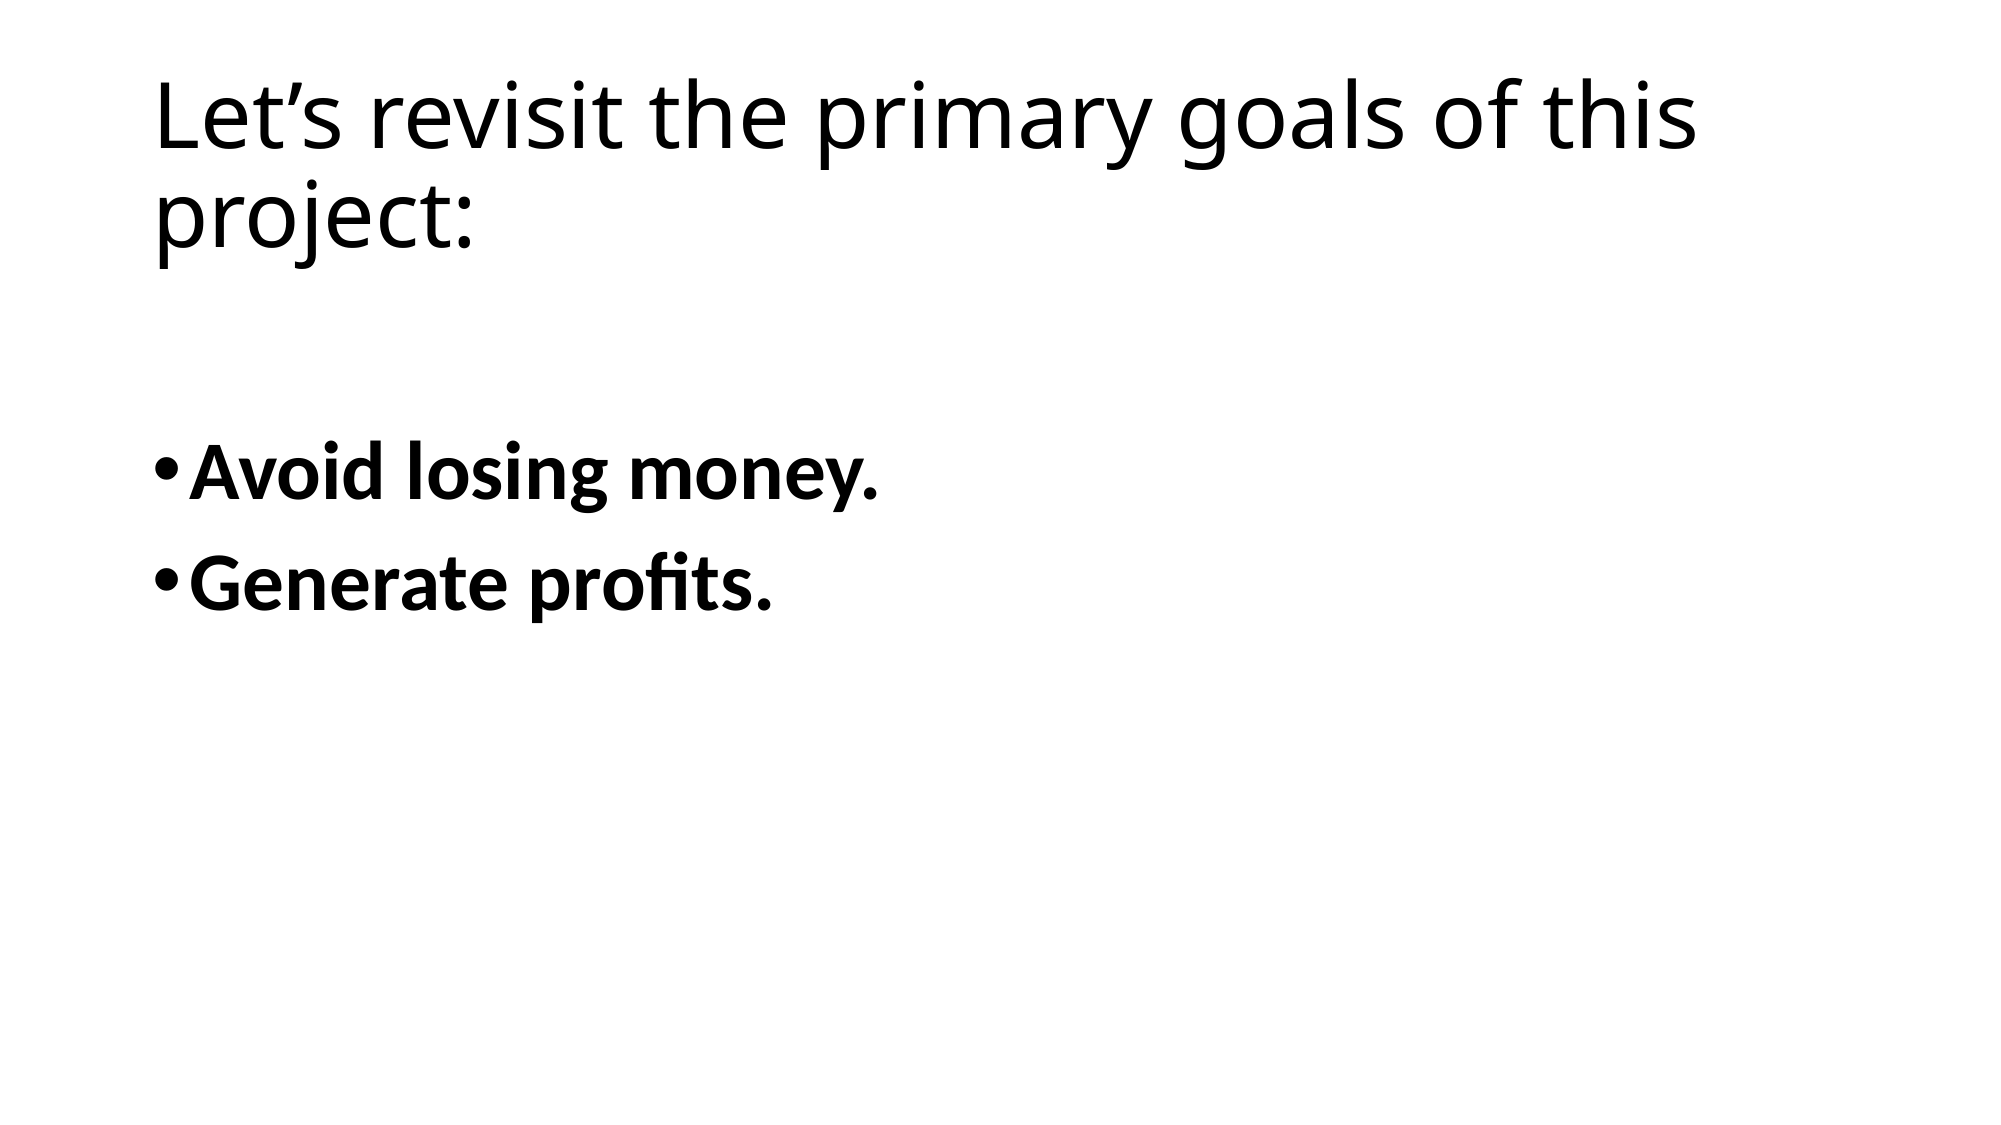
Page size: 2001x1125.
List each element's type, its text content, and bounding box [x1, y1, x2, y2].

list Avoid losing money. Generate profits. [137, 299, 1863, 1014]
title Let’s revisit the primary goals of this project: [137, 59, 1863, 278]
